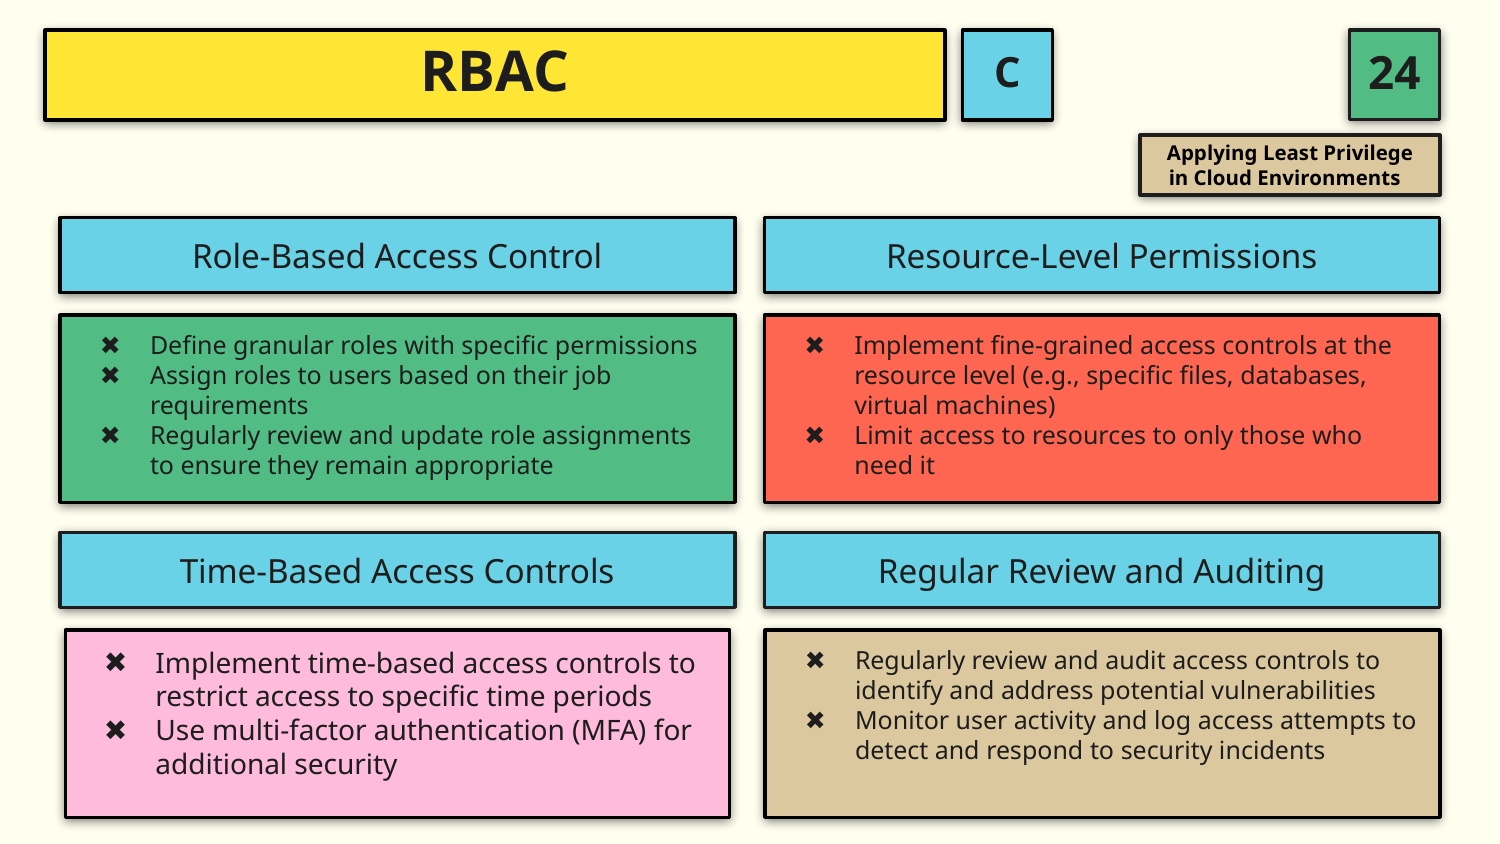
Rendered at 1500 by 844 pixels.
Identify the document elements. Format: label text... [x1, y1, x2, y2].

subtitle Role-Based Access Control [58, 216, 737, 294]
subtitle Time-Based Access Controls [58, 531, 737, 609]
title Applying Least Privilege in Cloud Environments [1138, 133, 1442, 197]
list Regularly review and audit access controls to identify and address potential vulnerabilities Monitor user activity and log access attempts to detect and respond to security incidents [763, 628, 1442, 819]
subtitle Resource-Level Permissions [763, 216, 1441, 294]
list Define granular roles with specific permissions Assign roles to users based on their job requirements Regularly review and update role assignments to ensure they remain appropriate [58, 313, 737, 504]
list Implement time-based access controls to restrict access to specific time periods Use multi-factor authentication (MFA) for additional security [64, 628, 731, 819]
list Implement fine-grained access controls at the resource level (e.g., specific files, databases, virtual machines) Limit access to resources to only those who need it [763, 313, 1441, 504]
subtitle Regular Review and Auditing [763, 531, 1441, 609]
title C [961, 28, 1054, 122]
title RBAC [43, 28, 947, 122]
